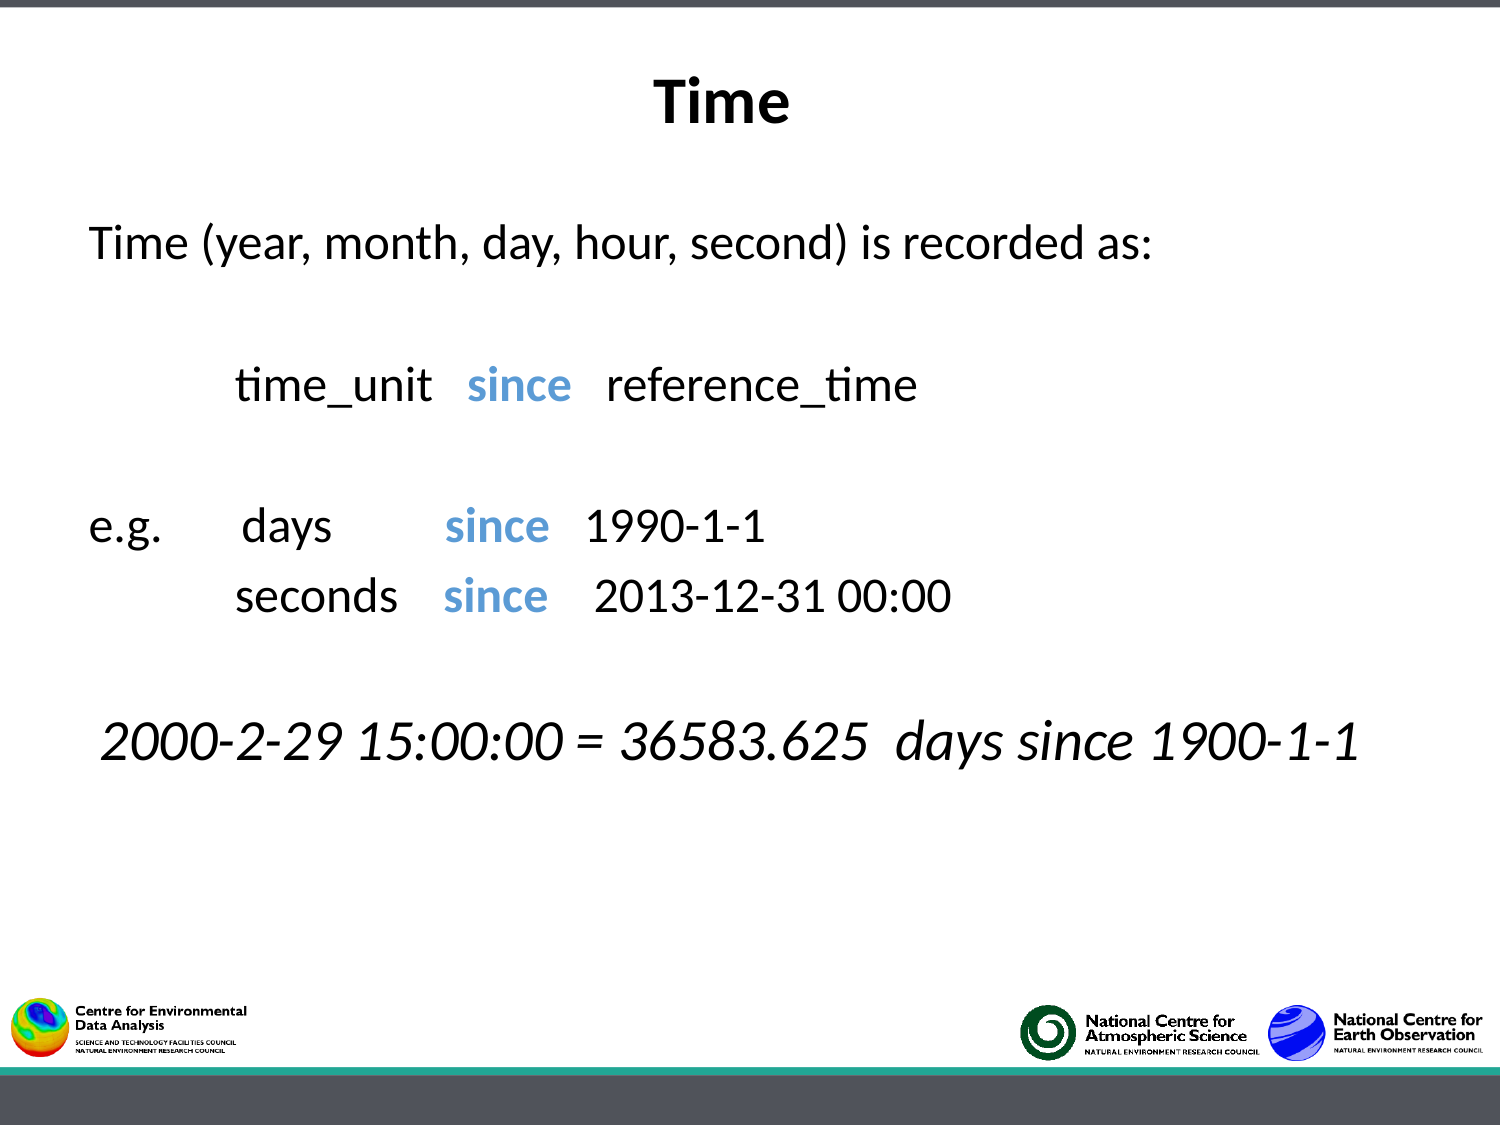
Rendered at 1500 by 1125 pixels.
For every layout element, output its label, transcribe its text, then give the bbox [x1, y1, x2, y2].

picture [0, 0, 1500, 1125]
title Time [76, 42, 1368, 165]
list Time (year, month, day, hour, second) is recorded as: time_unit since reference_time e.g. days since 1990-1-1 seconds since 2013-12-31 00:00 2000-2-29 15:00:00 = 36583.625 days since 1900-1-1 [88, 220, 1469, 858]
